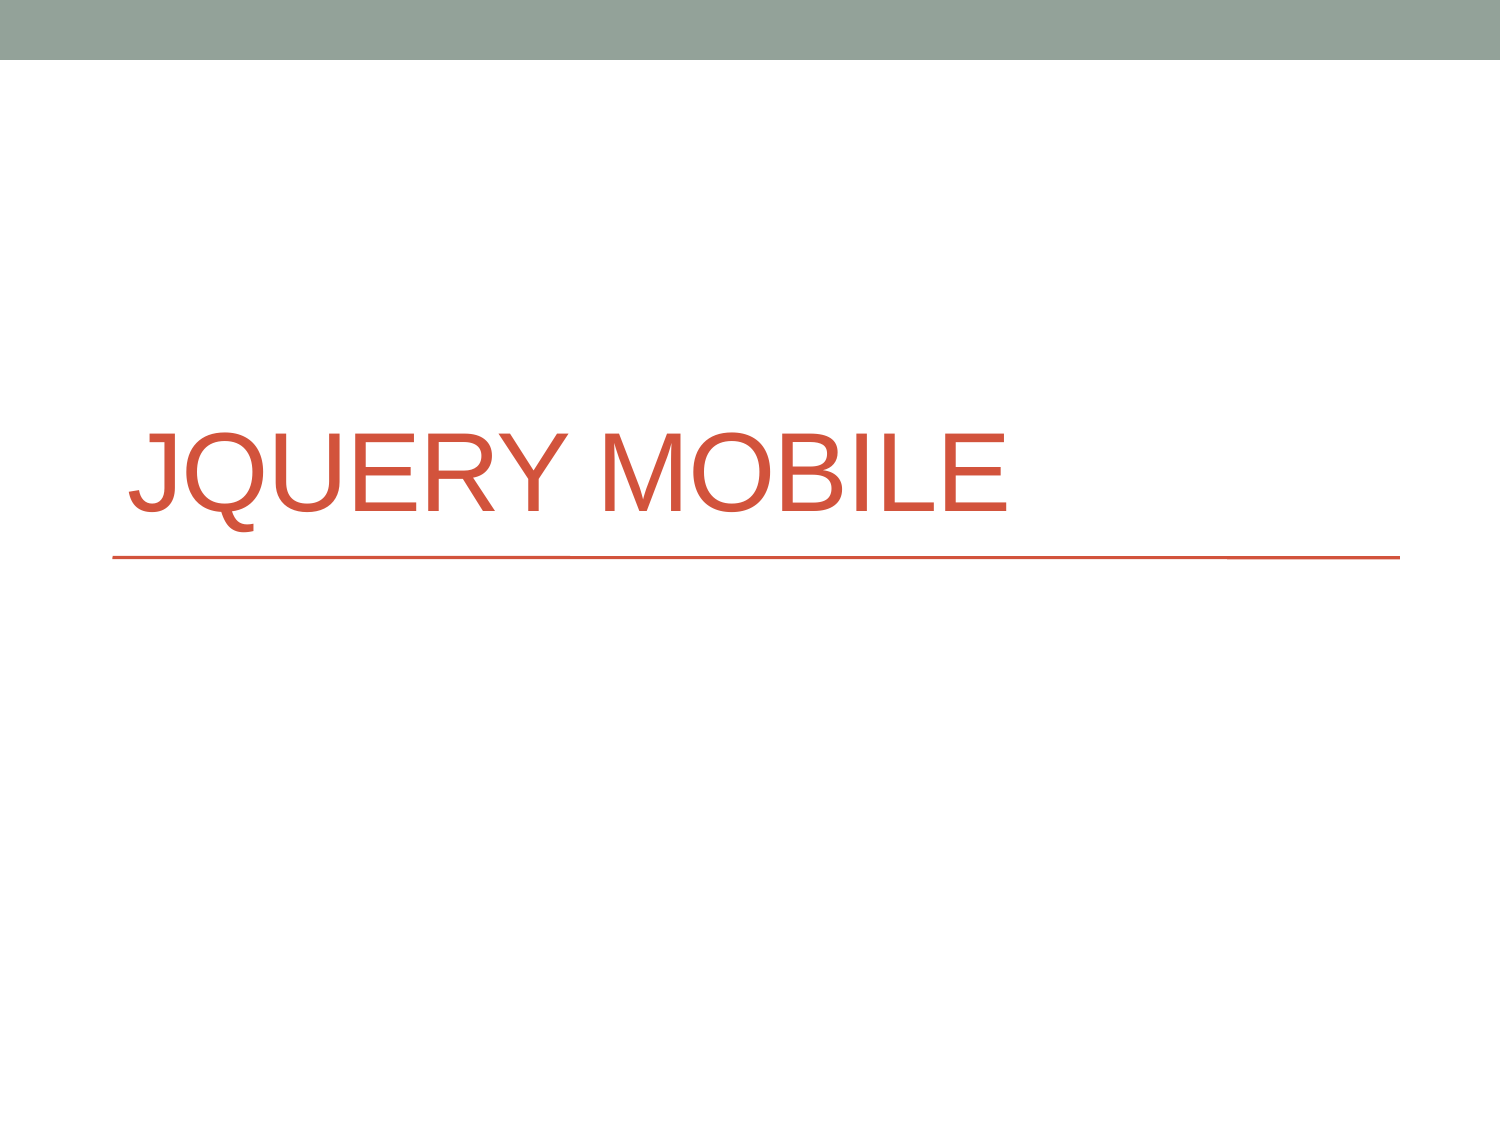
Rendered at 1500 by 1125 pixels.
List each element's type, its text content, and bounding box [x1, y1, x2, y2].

title jQuery Mobile [112, 224, 1400, 542]
